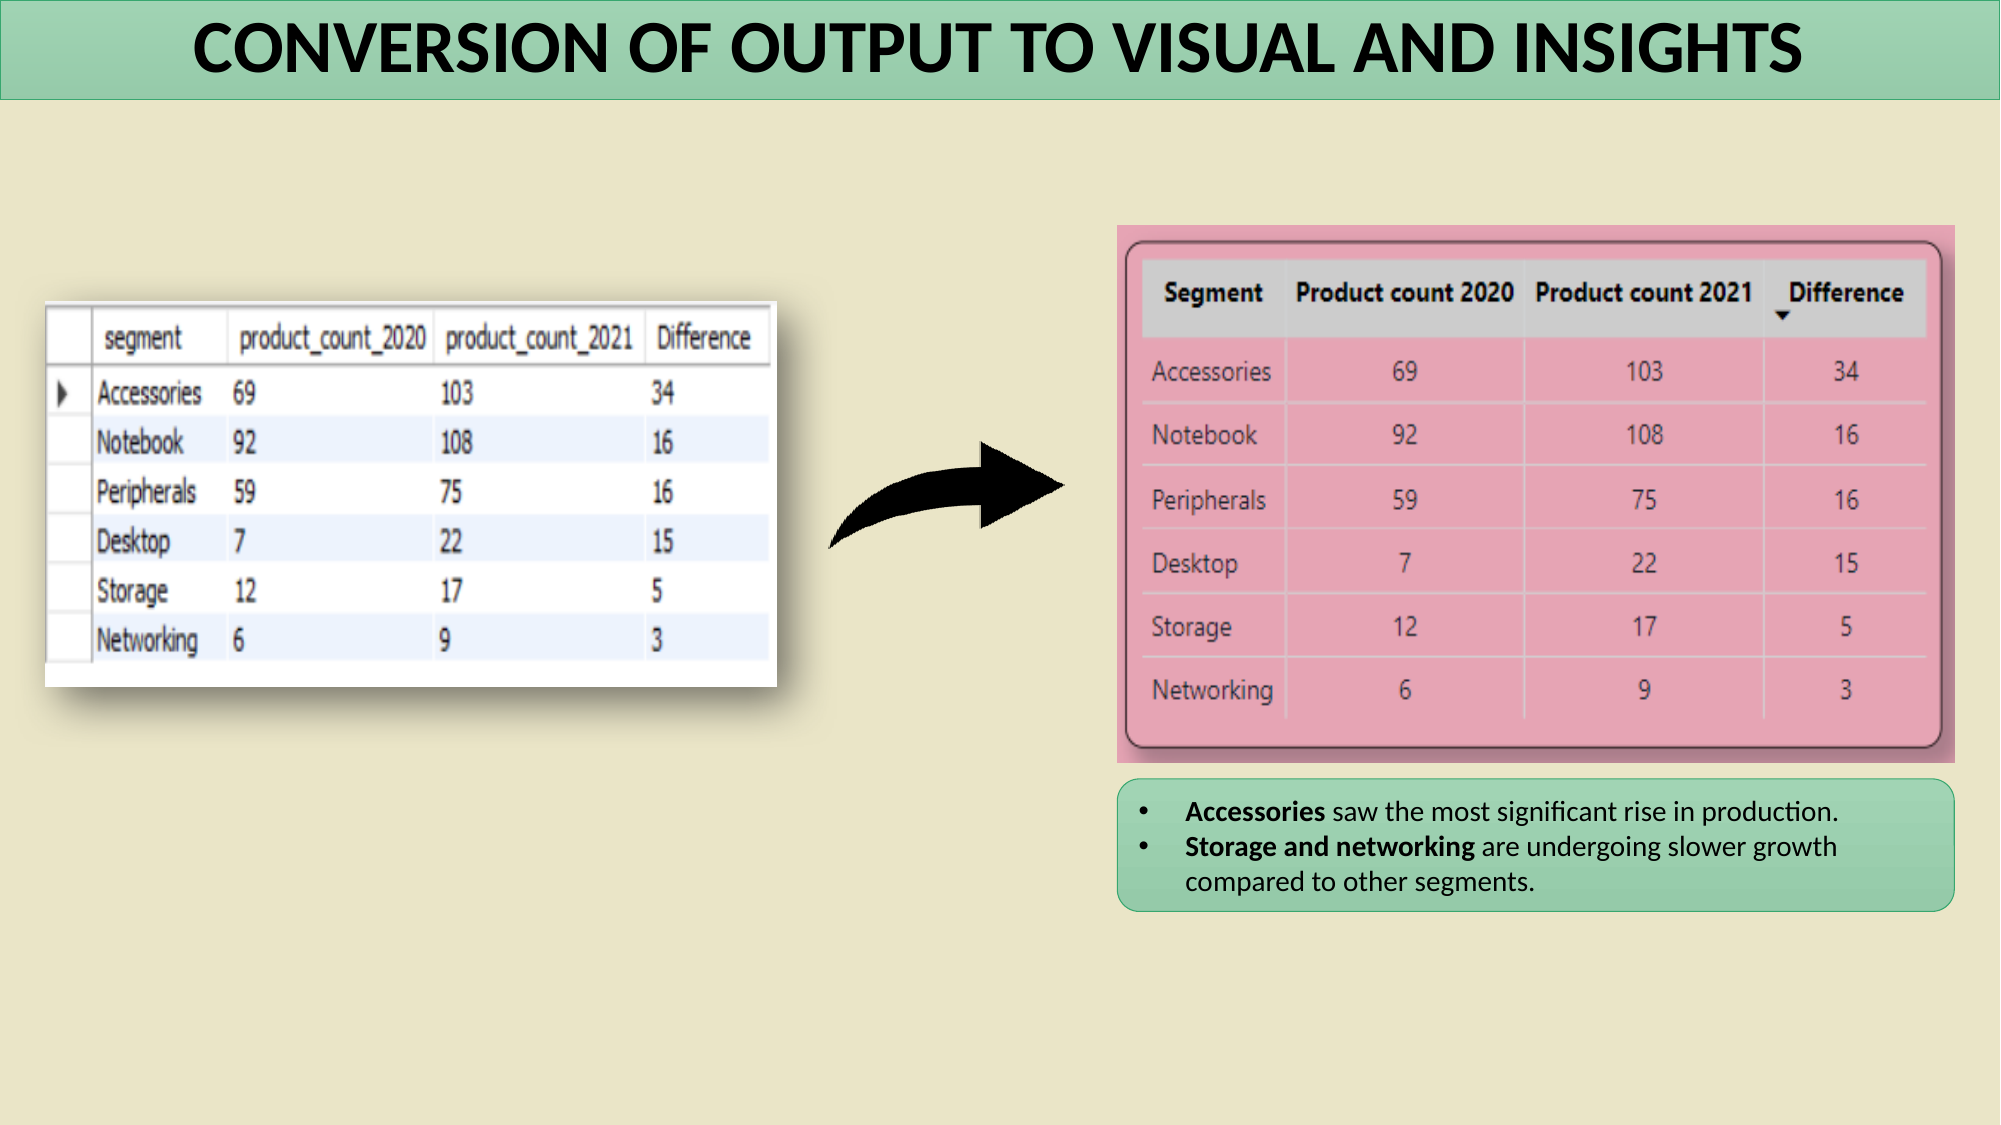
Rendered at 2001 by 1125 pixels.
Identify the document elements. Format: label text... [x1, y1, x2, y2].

picture [1117, 225, 1955, 763]
picture [45, 301, 777, 687]
text_box Accessories saw the most significant rise in production. Storage and networking are undergoing slower growth compared to other segments. [1116, 778, 1955, 912]
title CONVERSION OF OUTPUT TO VISUAL AND INSIGHTS [0, 0, 2000, 100]
picture [805, 406, 1089, 582]
